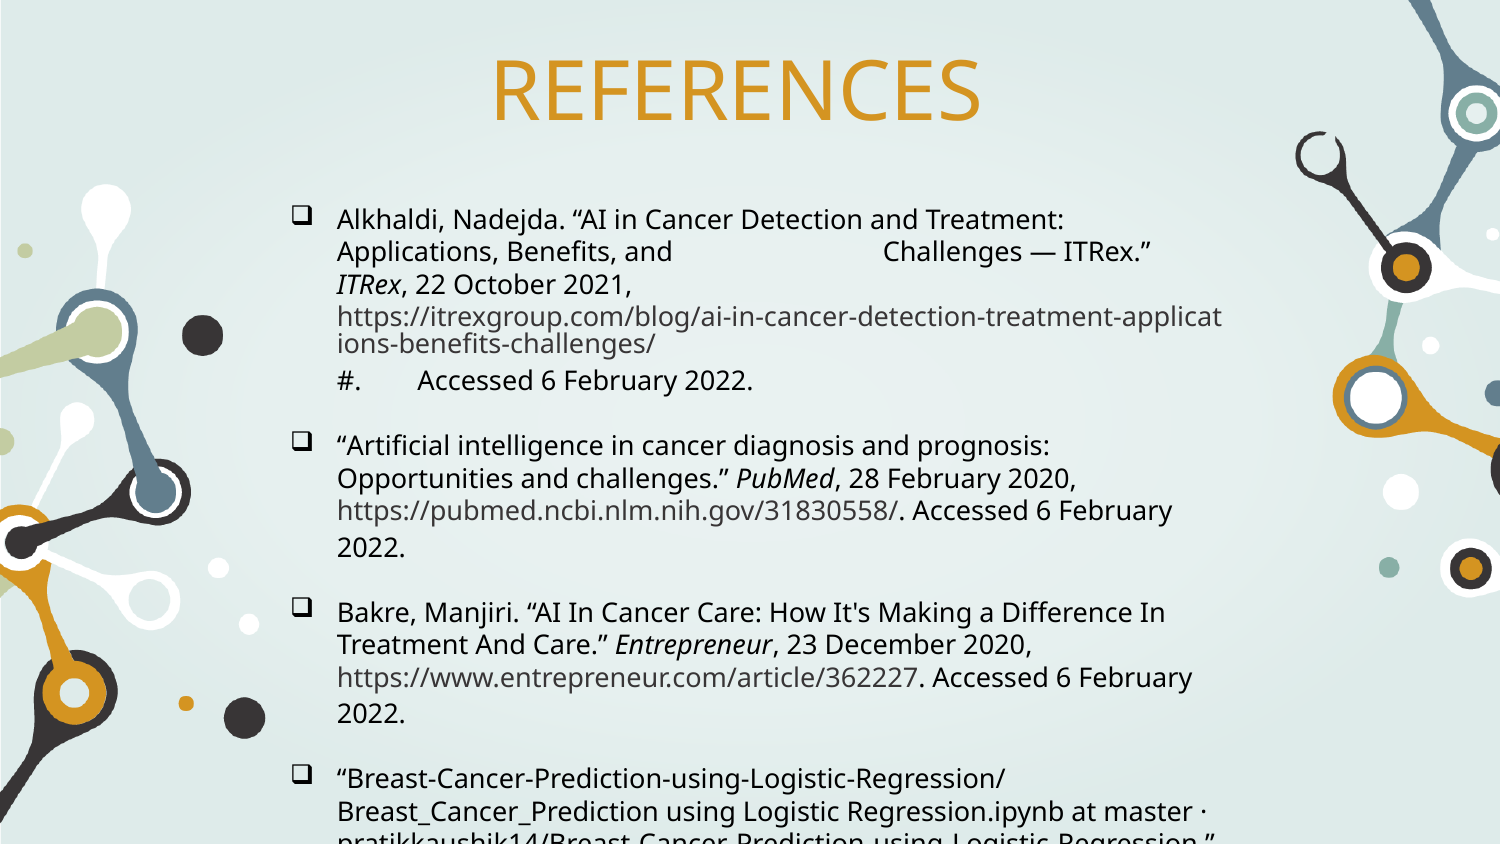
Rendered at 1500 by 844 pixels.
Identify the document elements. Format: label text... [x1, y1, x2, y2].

picture [0, 0, 1500, 844]
text_box Alkhaldi, Nadejda. “AI in Cancer Detection and Treatment: Applications, Benefits, and Challenges — ITRex.” ITRex, 22 October 2021, https://itrexgroup.com/blog/ai-in-cancer-detection-treatment-applications-benefits-challenges/#. Accessed 6 February 2022. “Artificial intelligence in cancer diagnosis and prognosis: Opportunities and challenges.” PubMed, 28 February 2020, https://pubmed.ncbi.nlm.nih.gov/31830558/. Accessed 6 February 2022. Bakre, Manjiri. “AI In Cancer Care: How It's Making a Difference In Treatment And Care.” Entrepreneur, 23 December 2020, https://www.entrepreneur.com/article/362227. Accessed 6 February 2022. “Breast-Cancer-Prediction-using-Logistic-Regression/Breast_Cancer_Prediction using Logistic Regression.ipynb at master · pratikkaushik14/Breast-Cancer-Prediction-using-Logistic-Regression.” GitHub, https://github.com/pratikkaushik14/Breast-Cancer-Prediction-using-Logistic-Regression/blob/master/Breast_Cancer_Prediction%20using%20Logistic%20Regression.ipynb. Accessed 6 February 2022. [274, 152, 1242, 844]
text_box REFERENCES [383, 48, 1090, 152]
